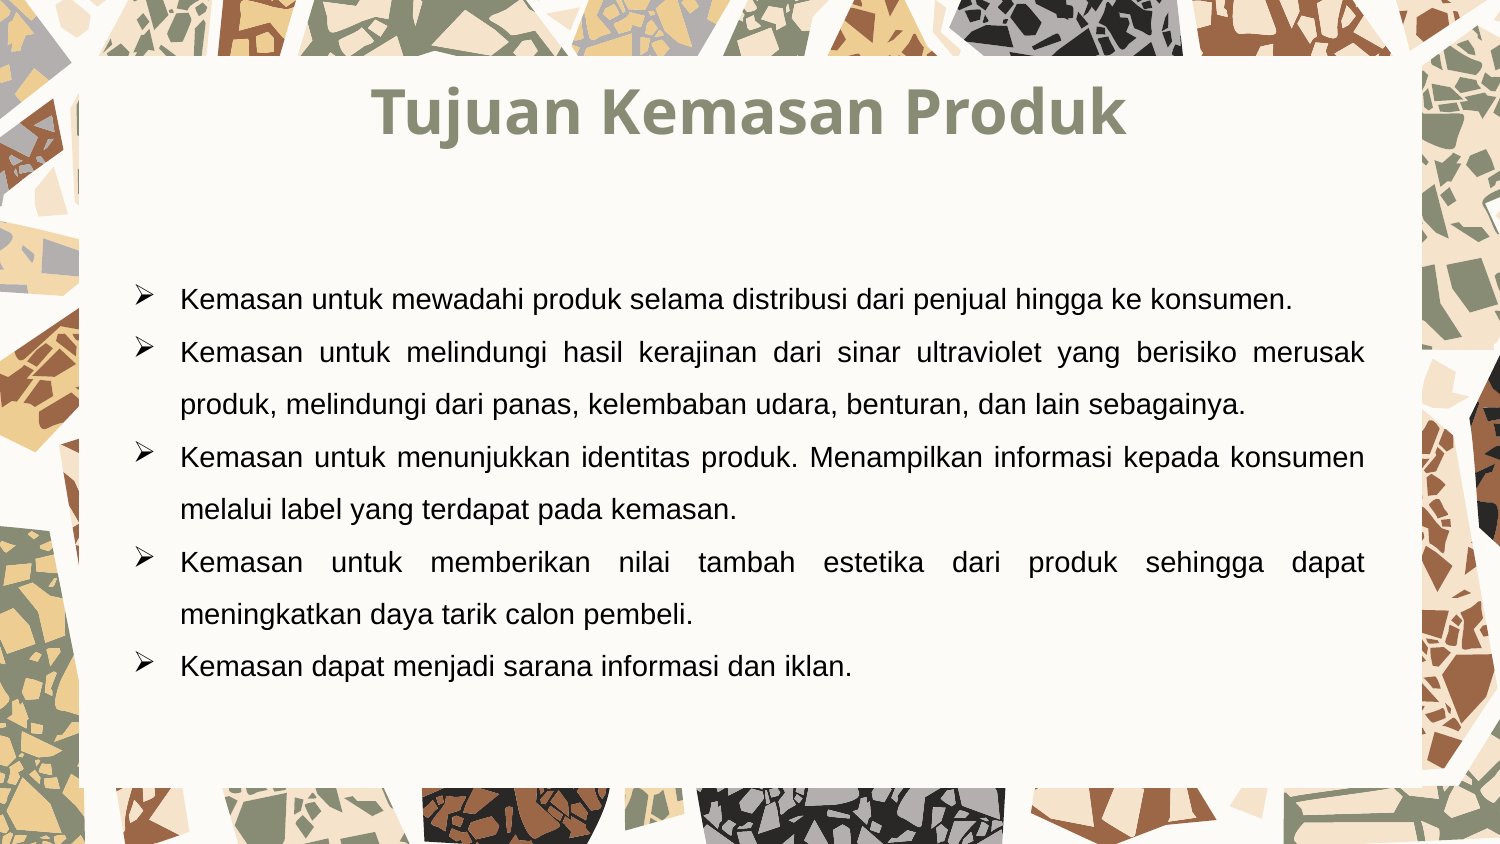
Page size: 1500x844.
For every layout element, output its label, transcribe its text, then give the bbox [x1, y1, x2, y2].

text_box Kemasan untuk mewadahi produk selama distribusi dari penjual hingga ke konsumen. Kemasan untuk melindungi hasil kerajinan dari sinar ultraviolet yang berisiko merusak produk, melindungi dari panas, kelembaban udara, benturan, dan lain sebagainya. Kemasan untuk menunjukkan identitas produk. Menampilkan informasi kepada konsumen melalui label yang terdapat pada kemasan. Kemasan untuk memberikan nilai tambah estetika dari produk sehingga dapat meningkatkan daya tarik calon pembeli. Kemasan dapat menjadi sarana informasi dan iklan. [118, 188, 1382, 758]
title Tujuan Kemasan Produk [117, 62, 1382, 157]
